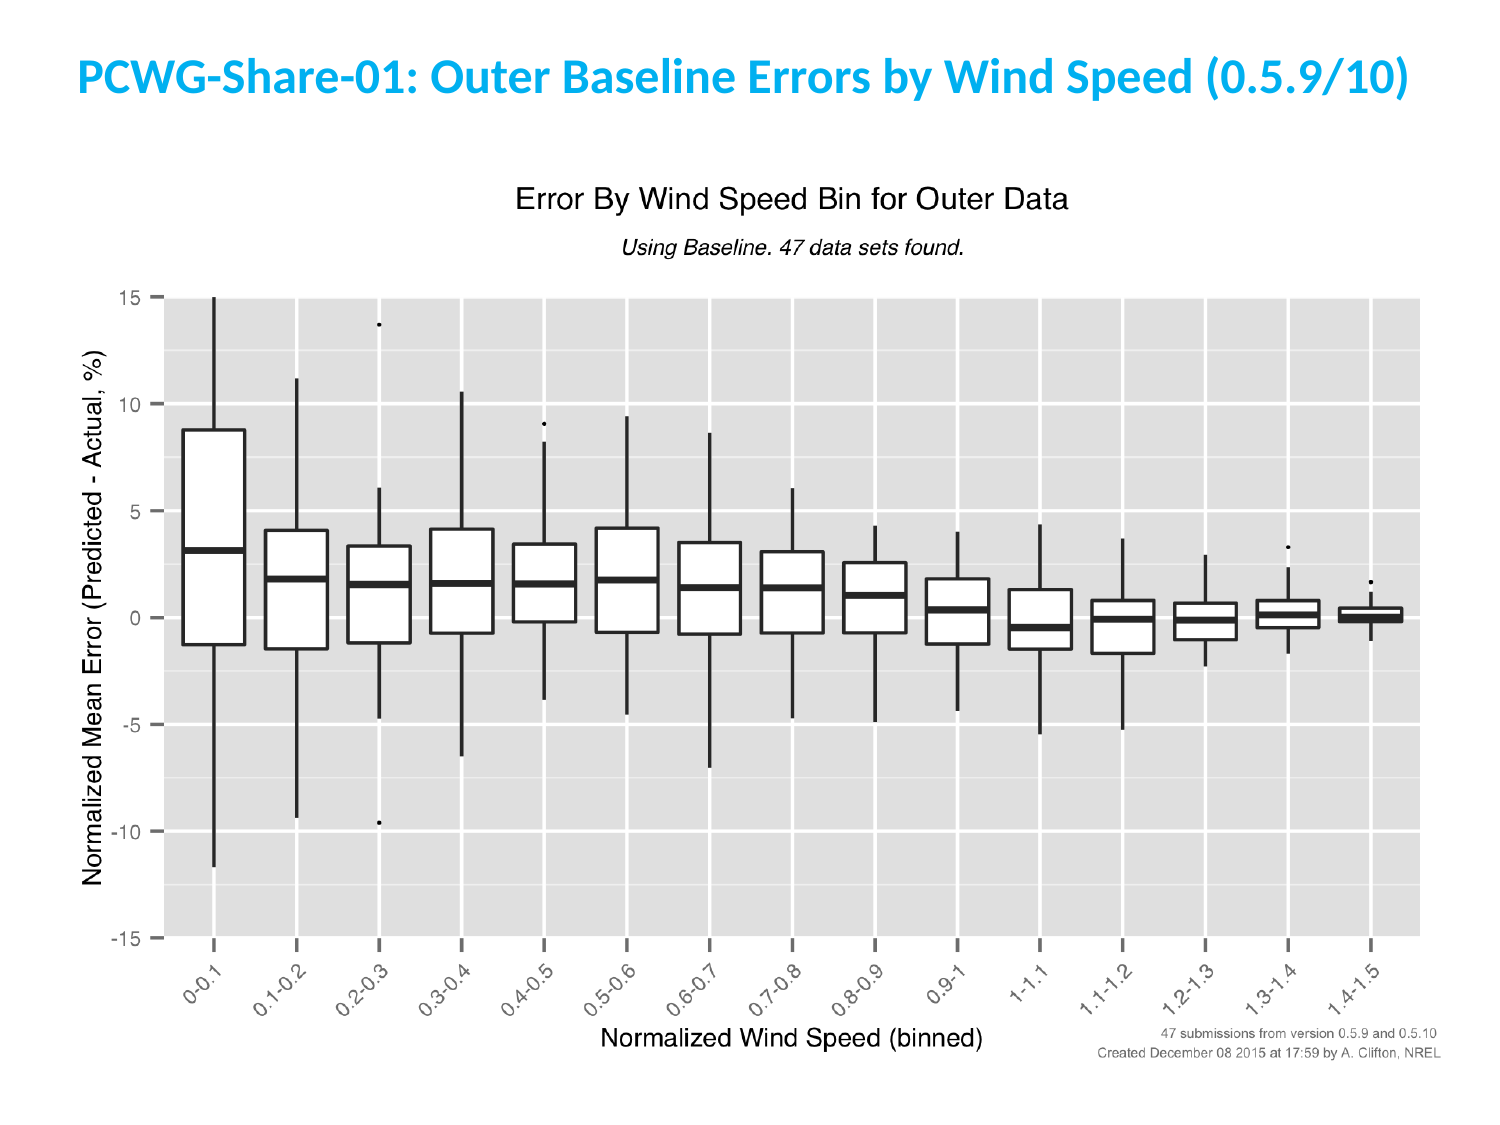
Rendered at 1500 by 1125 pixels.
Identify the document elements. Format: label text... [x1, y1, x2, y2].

text_box PCWG-Share-01: Outer Baseline Errors by Wind Speed (0.5.9/10) [0, 34, 1494, 114]
picture [52, 136, 1459, 1075]
